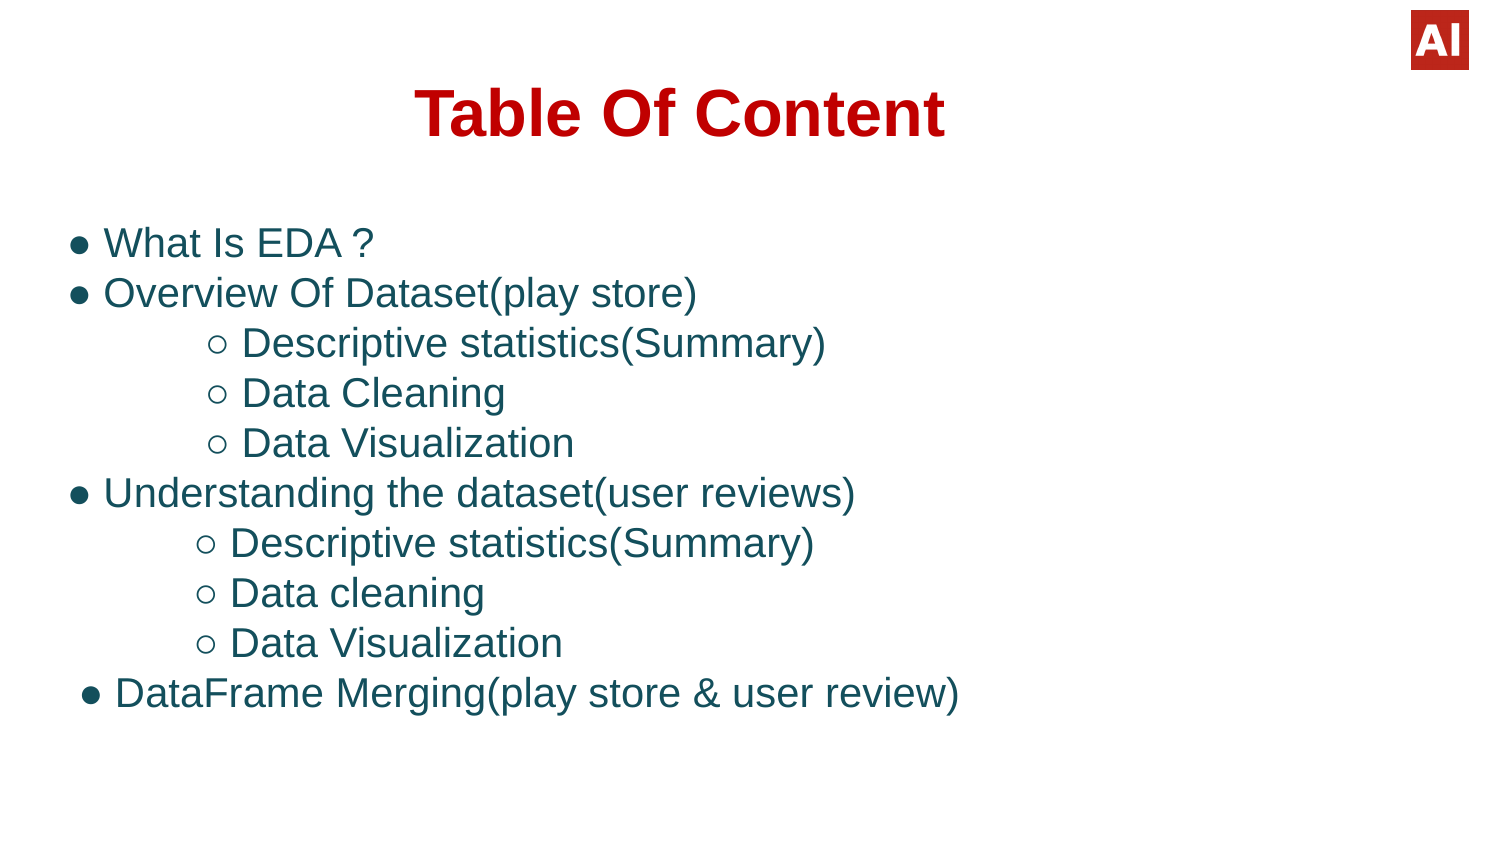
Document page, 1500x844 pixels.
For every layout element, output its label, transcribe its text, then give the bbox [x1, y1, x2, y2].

title ● What Is EDA ? ● Overview Of Dataset(play store) ○ Descriptive statistics(Summary) ○ Data Cleaning ○ Data Visualization ● Understanding the dataset(user reviews) ○ Descriptive statistics(Summary) ○ Data cleaning ○ Data Visualization ● DataFrame Merging(play store & user review) [51, 200, 1449, 772]
text_box Table Of Content [289, 62, 1071, 157]
picture [1411, 10, 1469, 70]
